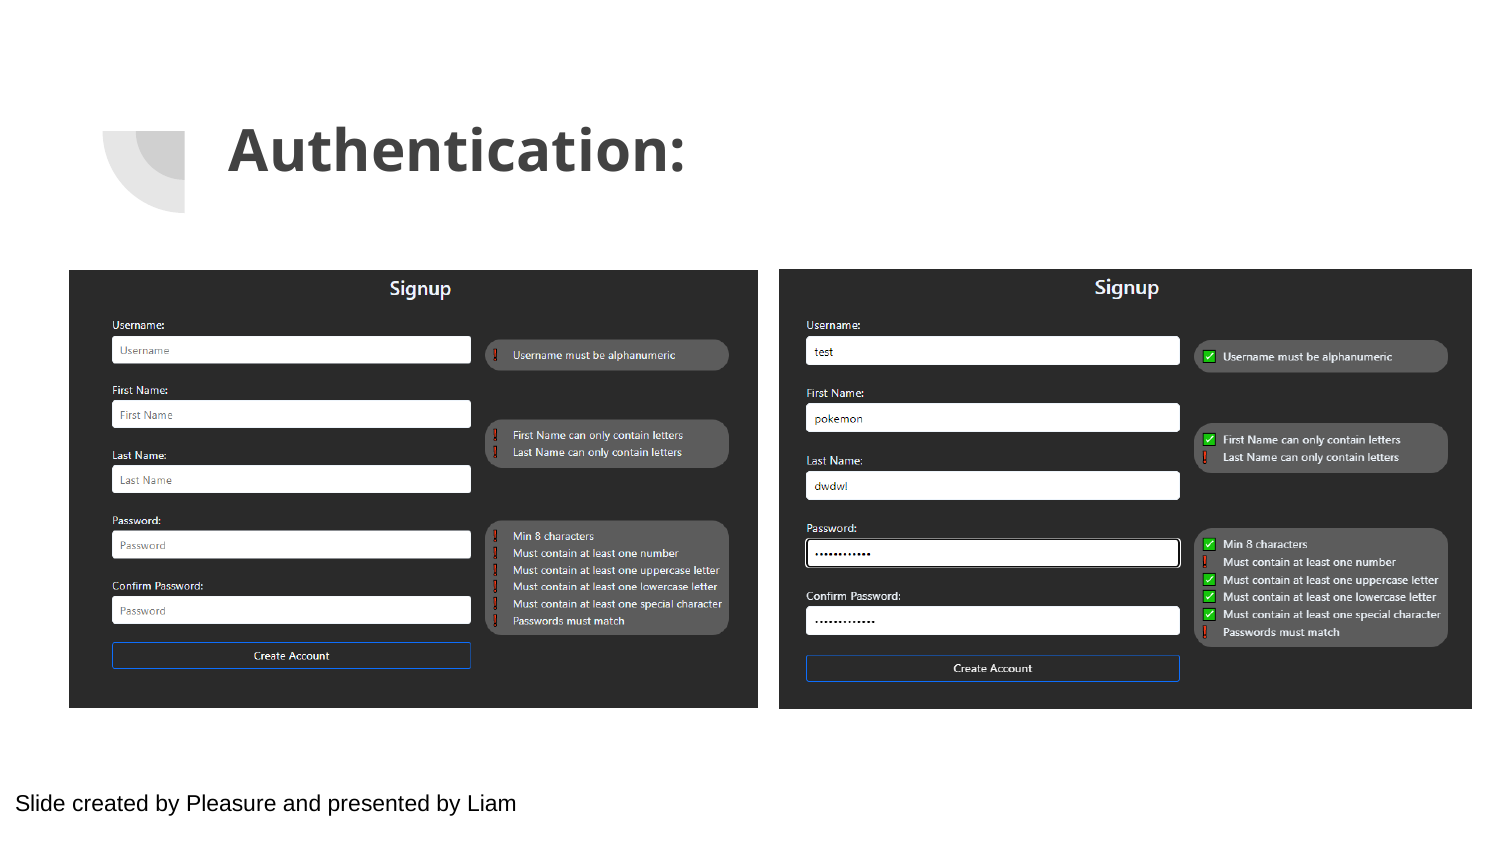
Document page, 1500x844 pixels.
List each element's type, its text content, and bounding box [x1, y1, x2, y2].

picture [68, 270, 758, 708]
title Authentication: [213, 98, 1368, 263]
list Slide created by Pleasure and presented by Liam [0, 773, 1154, 844]
picture [778, 269, 1472, 710]
